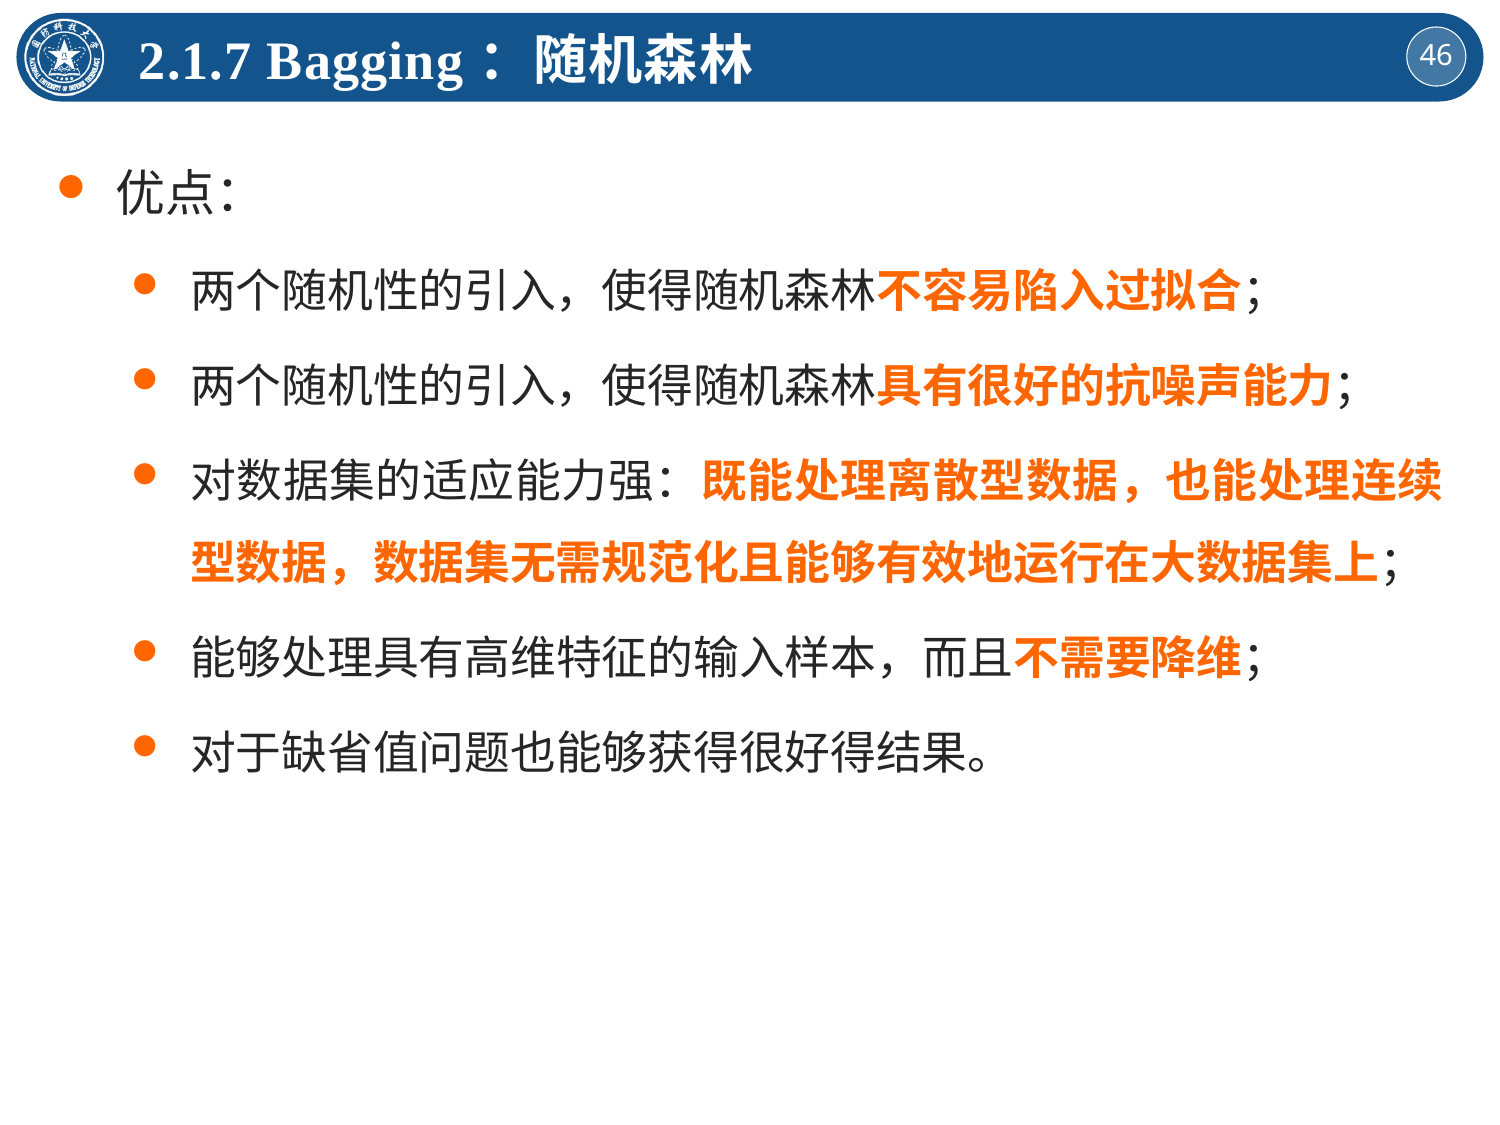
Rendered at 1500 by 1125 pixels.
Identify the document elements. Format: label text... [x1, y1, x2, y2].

list 优点： 两个随机性的引入，使得随机森林不容易陷入过拟合； 两个随机性的引入，使得随机森林具有很好的抗噪声能力； 对数据集的适应能力强：既能处理离散型数据，也能处理连续型数据，数据集无需规范化且能够有效地运行在大数据集上； 能够处理具有高维特征的输入样本，而且不需要降维； 对于缺省值问题也能够获得很好得结果。 [41, 124, 1459, 787]
picture [16, 9, 111, 104]
title 2.1.7 Bagging：随机森林 [124, 17, 1237, 221]
